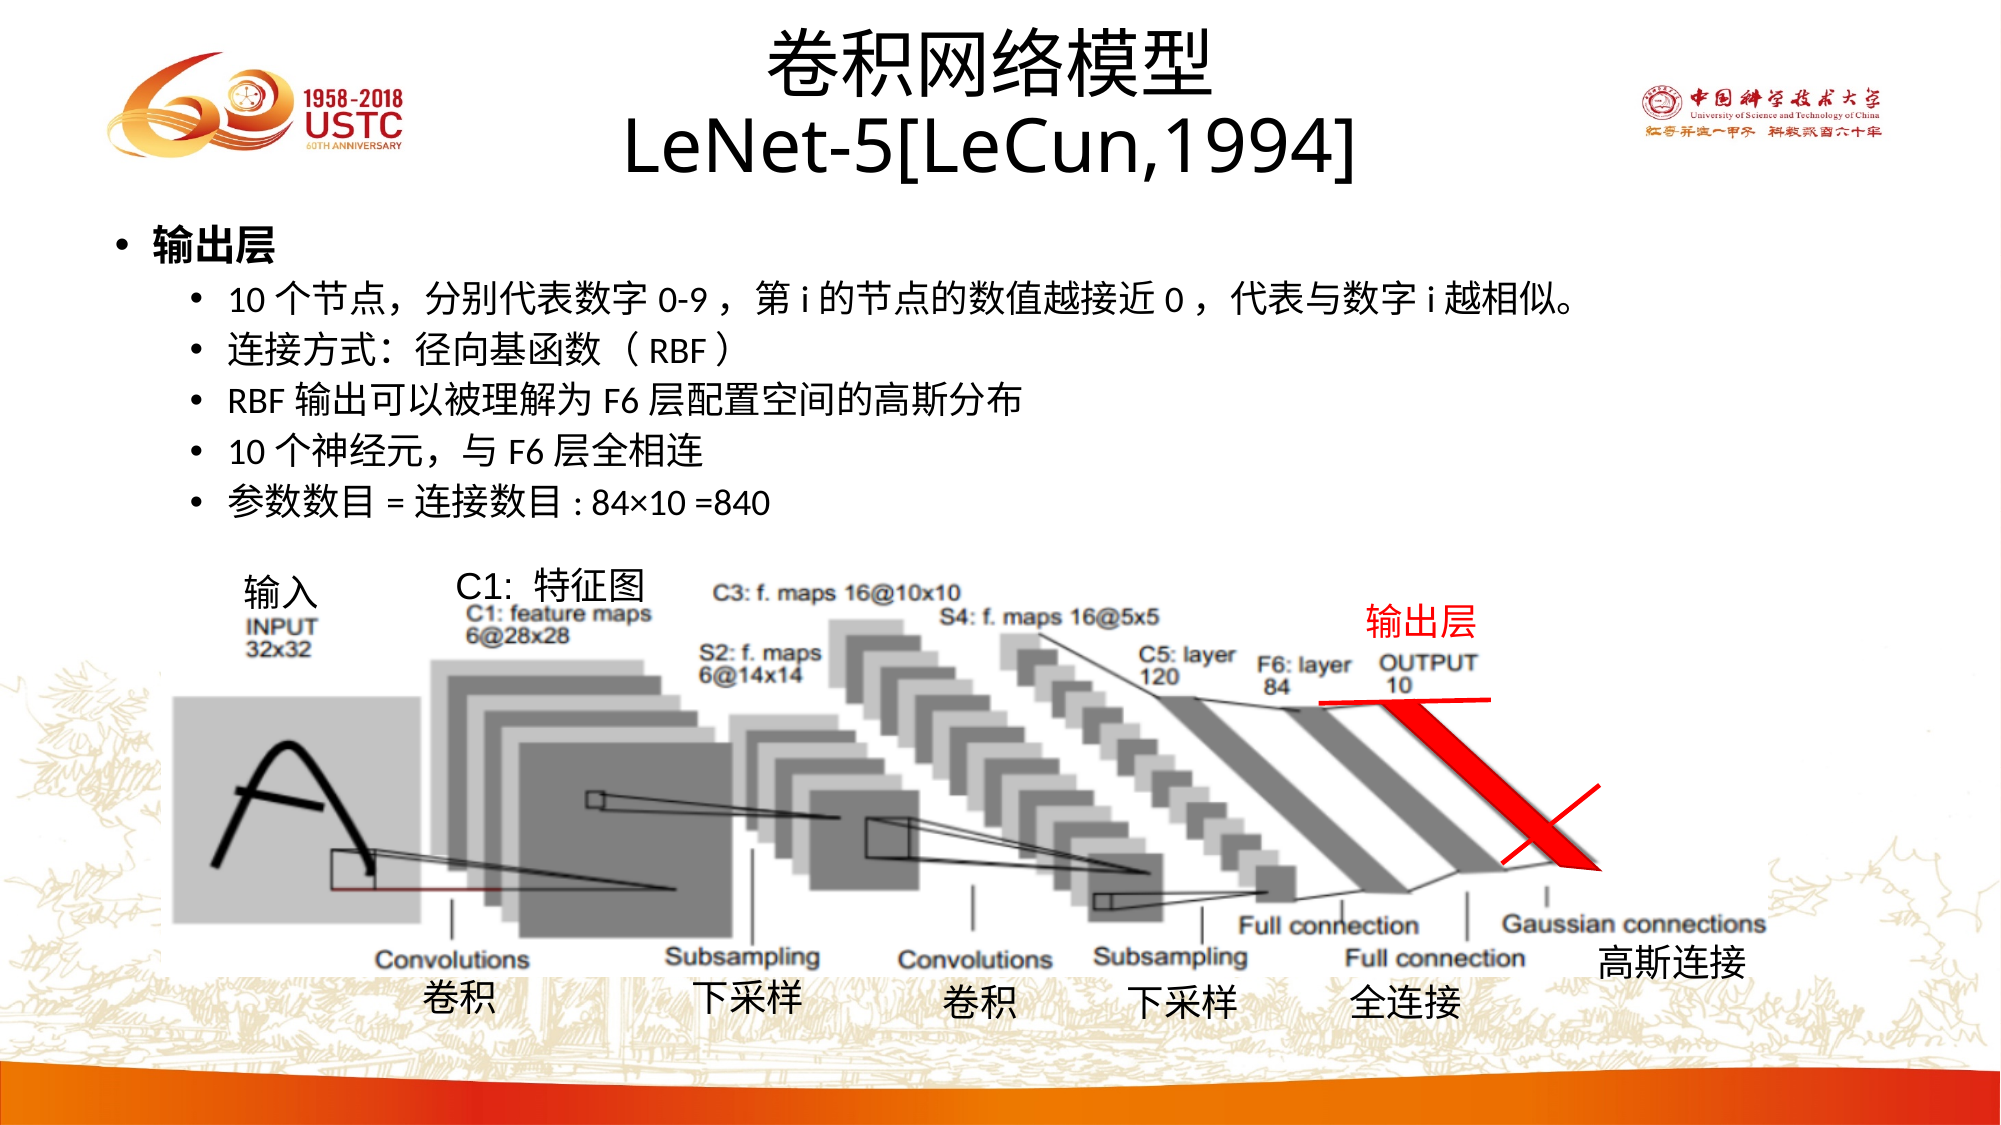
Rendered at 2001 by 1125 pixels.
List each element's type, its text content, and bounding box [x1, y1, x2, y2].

text_box 卷积网络模型 LeNet-5[LeCun,1994] [127, 0, 1853, 217]
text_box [1501, 863, 1561, 867]
picture [0, 0, 2001, 1125]
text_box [161, 554, 1807, 1033]
